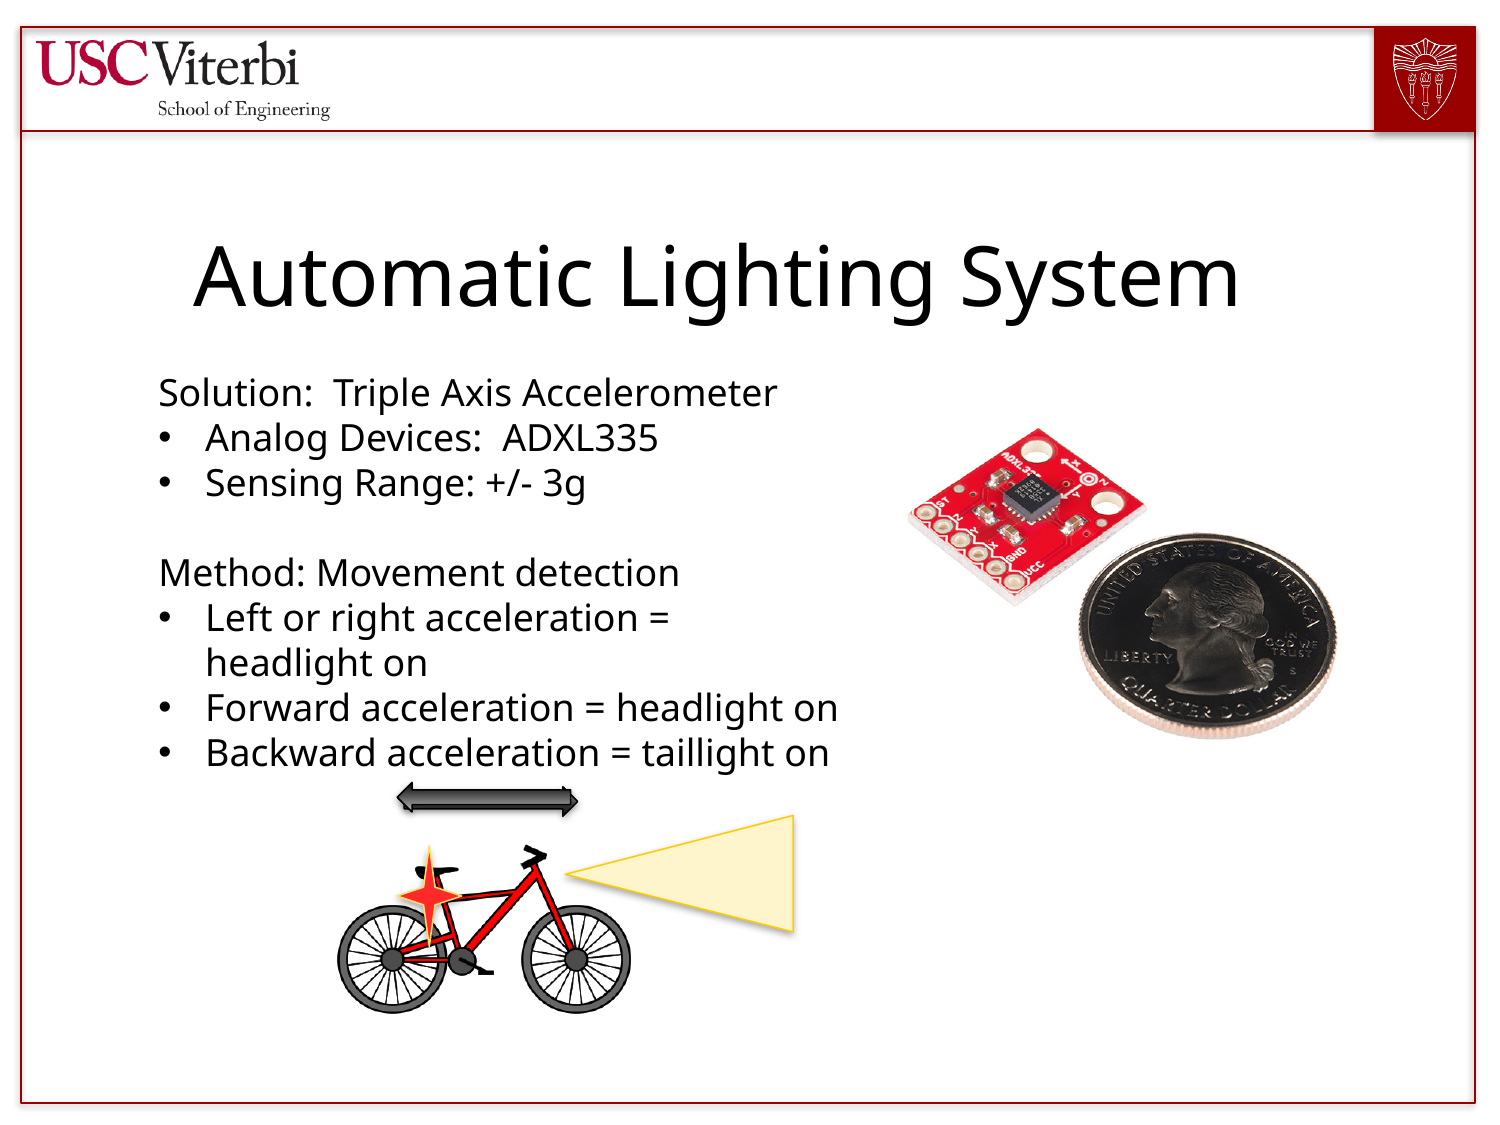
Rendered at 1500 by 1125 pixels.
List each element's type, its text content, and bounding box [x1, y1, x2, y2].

text_box Automatic Lighting System [179, 215, 1259, 330]
text_box Solution: Triple Axis Accelerometer Analog Devices: ADXL335 Sensing Range: +/- 3g Method: Movement detection Left or right acceleration = headlight on Forward acceleration = headlight on Backward acceleration = taillight on [143, 361, 860, 827]
picture [896, 364, 1348, 816]
text_box [396, 781, 572, 813]
picture [325, 832, 642, 1031]
text_box [648, 814, 794, 933]
